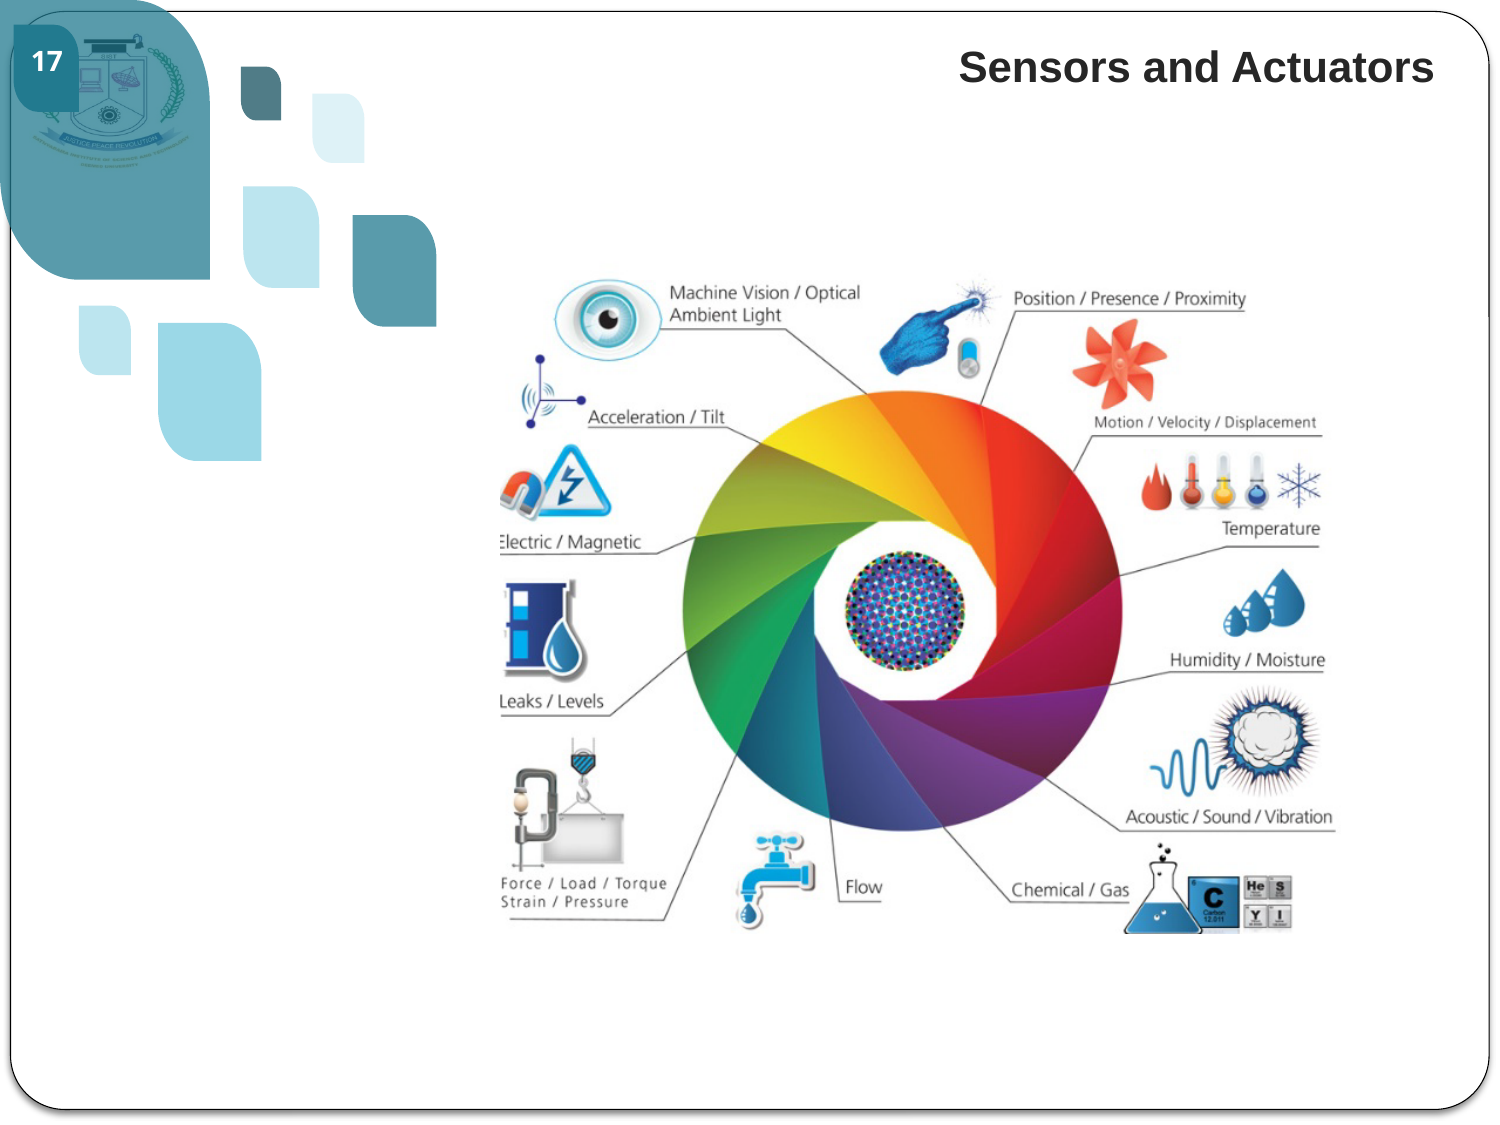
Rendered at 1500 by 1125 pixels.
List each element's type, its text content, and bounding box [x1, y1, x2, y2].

title Sensors and Actuators [71, 12, 1450, 125]
picture [500, 245, 1351, 934]
